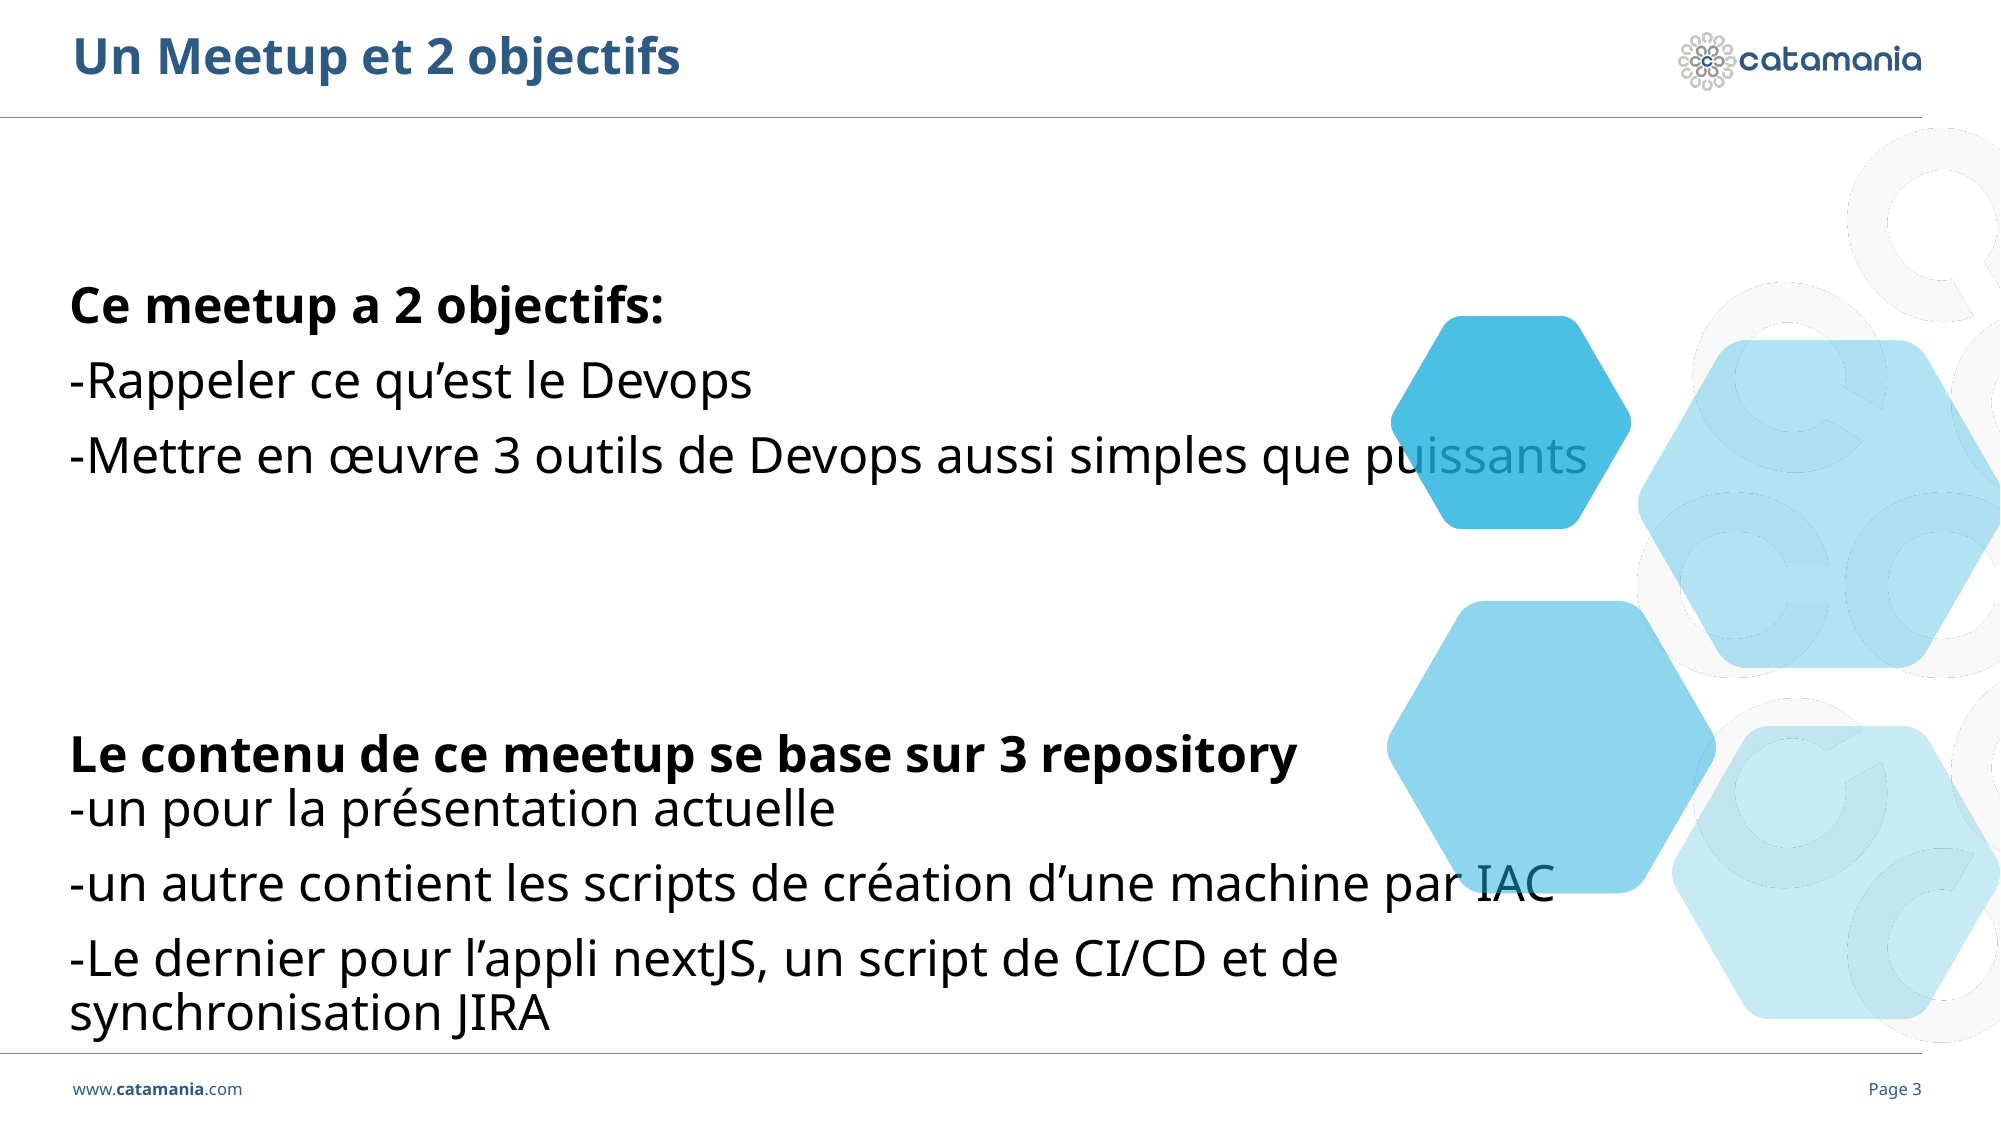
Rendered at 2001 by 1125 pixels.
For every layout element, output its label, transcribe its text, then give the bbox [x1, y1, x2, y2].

picture [1387, 32, 2000, 1097]
list Ce meetup a 2 objectifs: -Rappeler ce qu’est le Devops -Mettre en œuvre 3 outils de Devops aussi simples que puissants Le contenu de ce meetup se base sur 3 repository -un pour la présentation actuelle -un autre contient les scripts de création d’une machine par IAC -Le dernier pour l’appli nextJS, un script de CI/CD et de synchronisation JIRA [69, 221, 1608, 1037]
title Un Meetup et 2 objectifs [72, 0, 1639, 118]
picture [1391, 302, 1631, 542]
